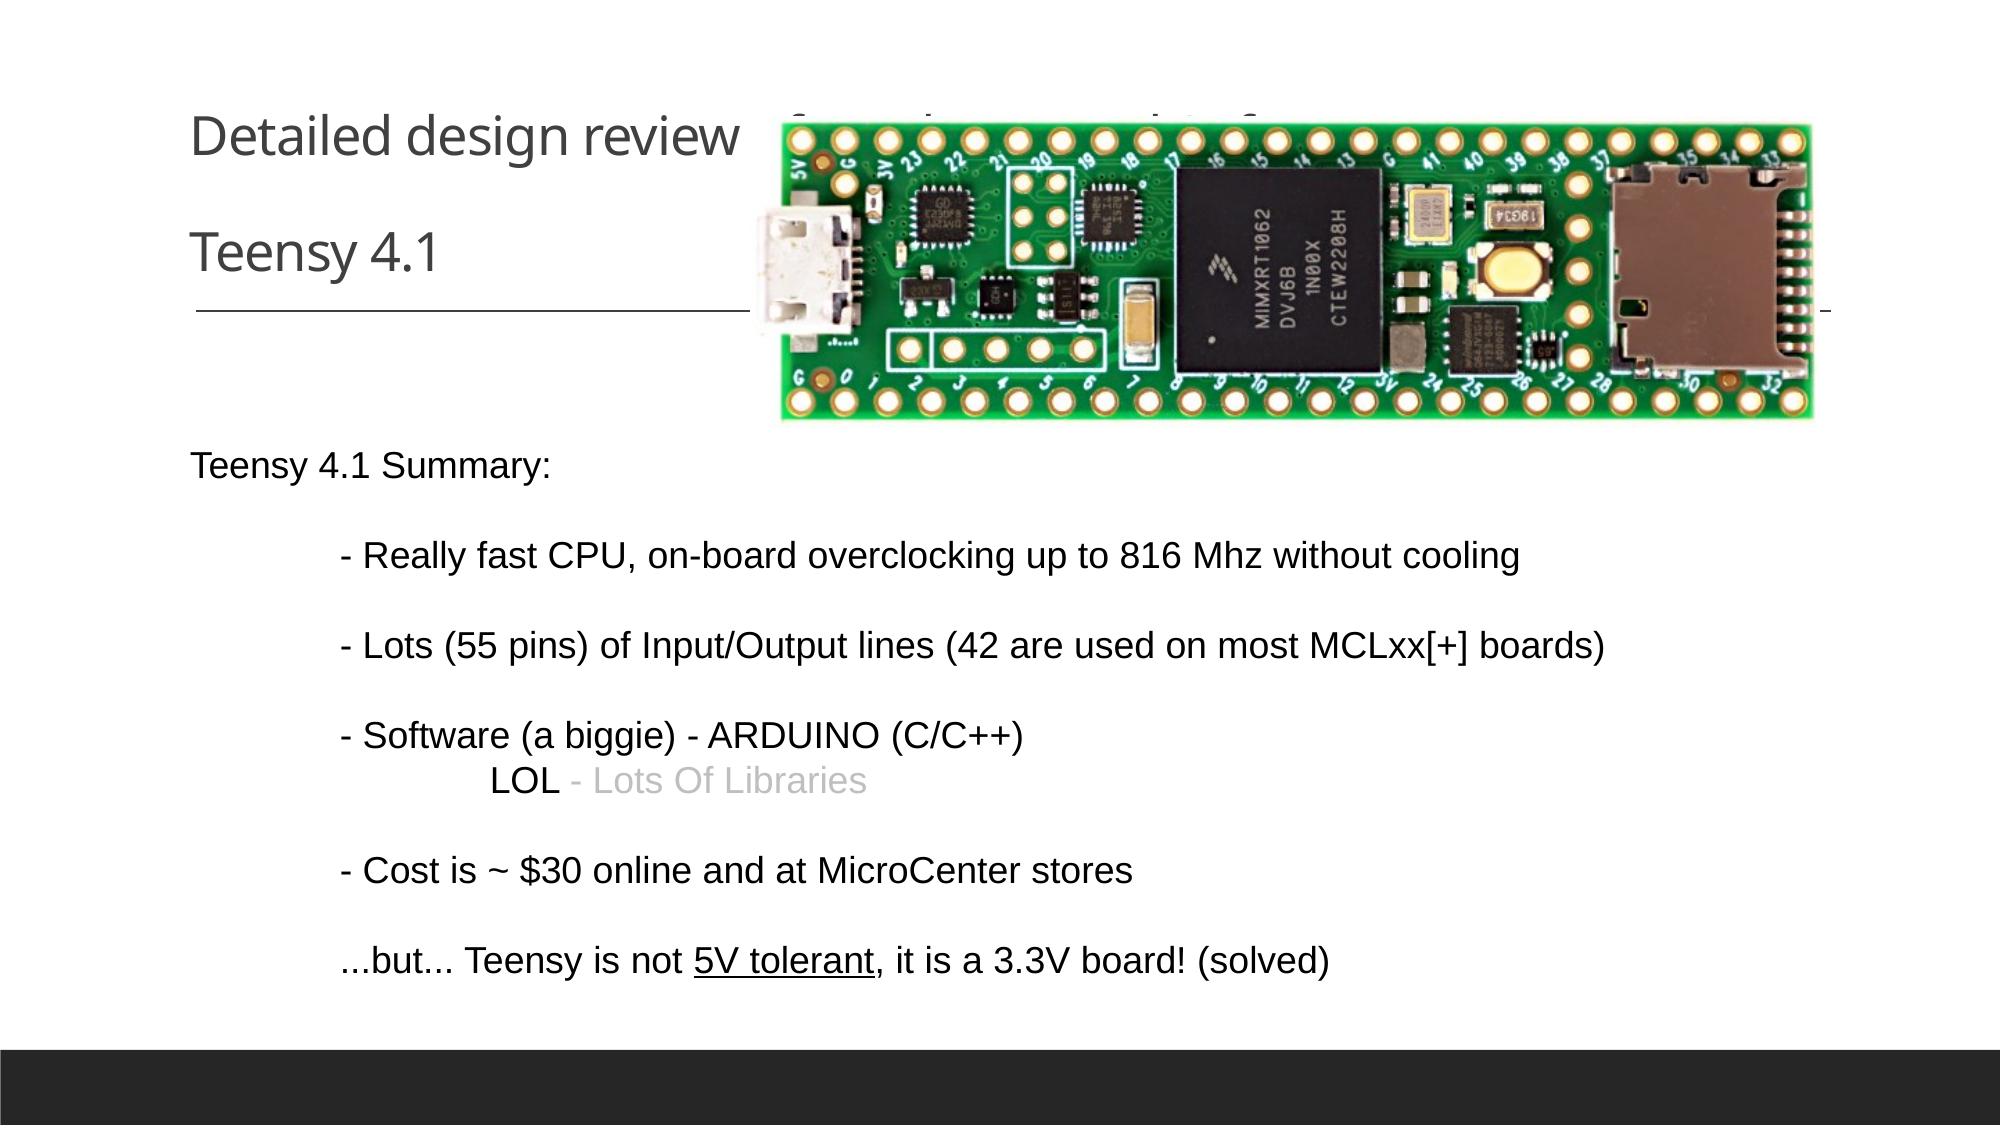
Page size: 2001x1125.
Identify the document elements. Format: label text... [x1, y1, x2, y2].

picture [749, 116, 1821, 428]
title Detailed design review of Hardware and Software Teensy 4.1 [174, 98, 1825, 291]
text_box Teensy 4.1 Summary: - Really fast CPU, on-board overclocking up to 816 Mhz without cooling - Lots (55 pins) of Input/Output lines (42 are used on most MCLxx[+] boards) - Software (a biggie) - ARDUINO (C/C++) LOL - Lots Of Libraries - Cost is ~ $30 online and at MicroCenter stores ...but... Teensy is not 5V tolerant, it is a 3.3V board! (solved) [174, 433, 1803, 1034]
